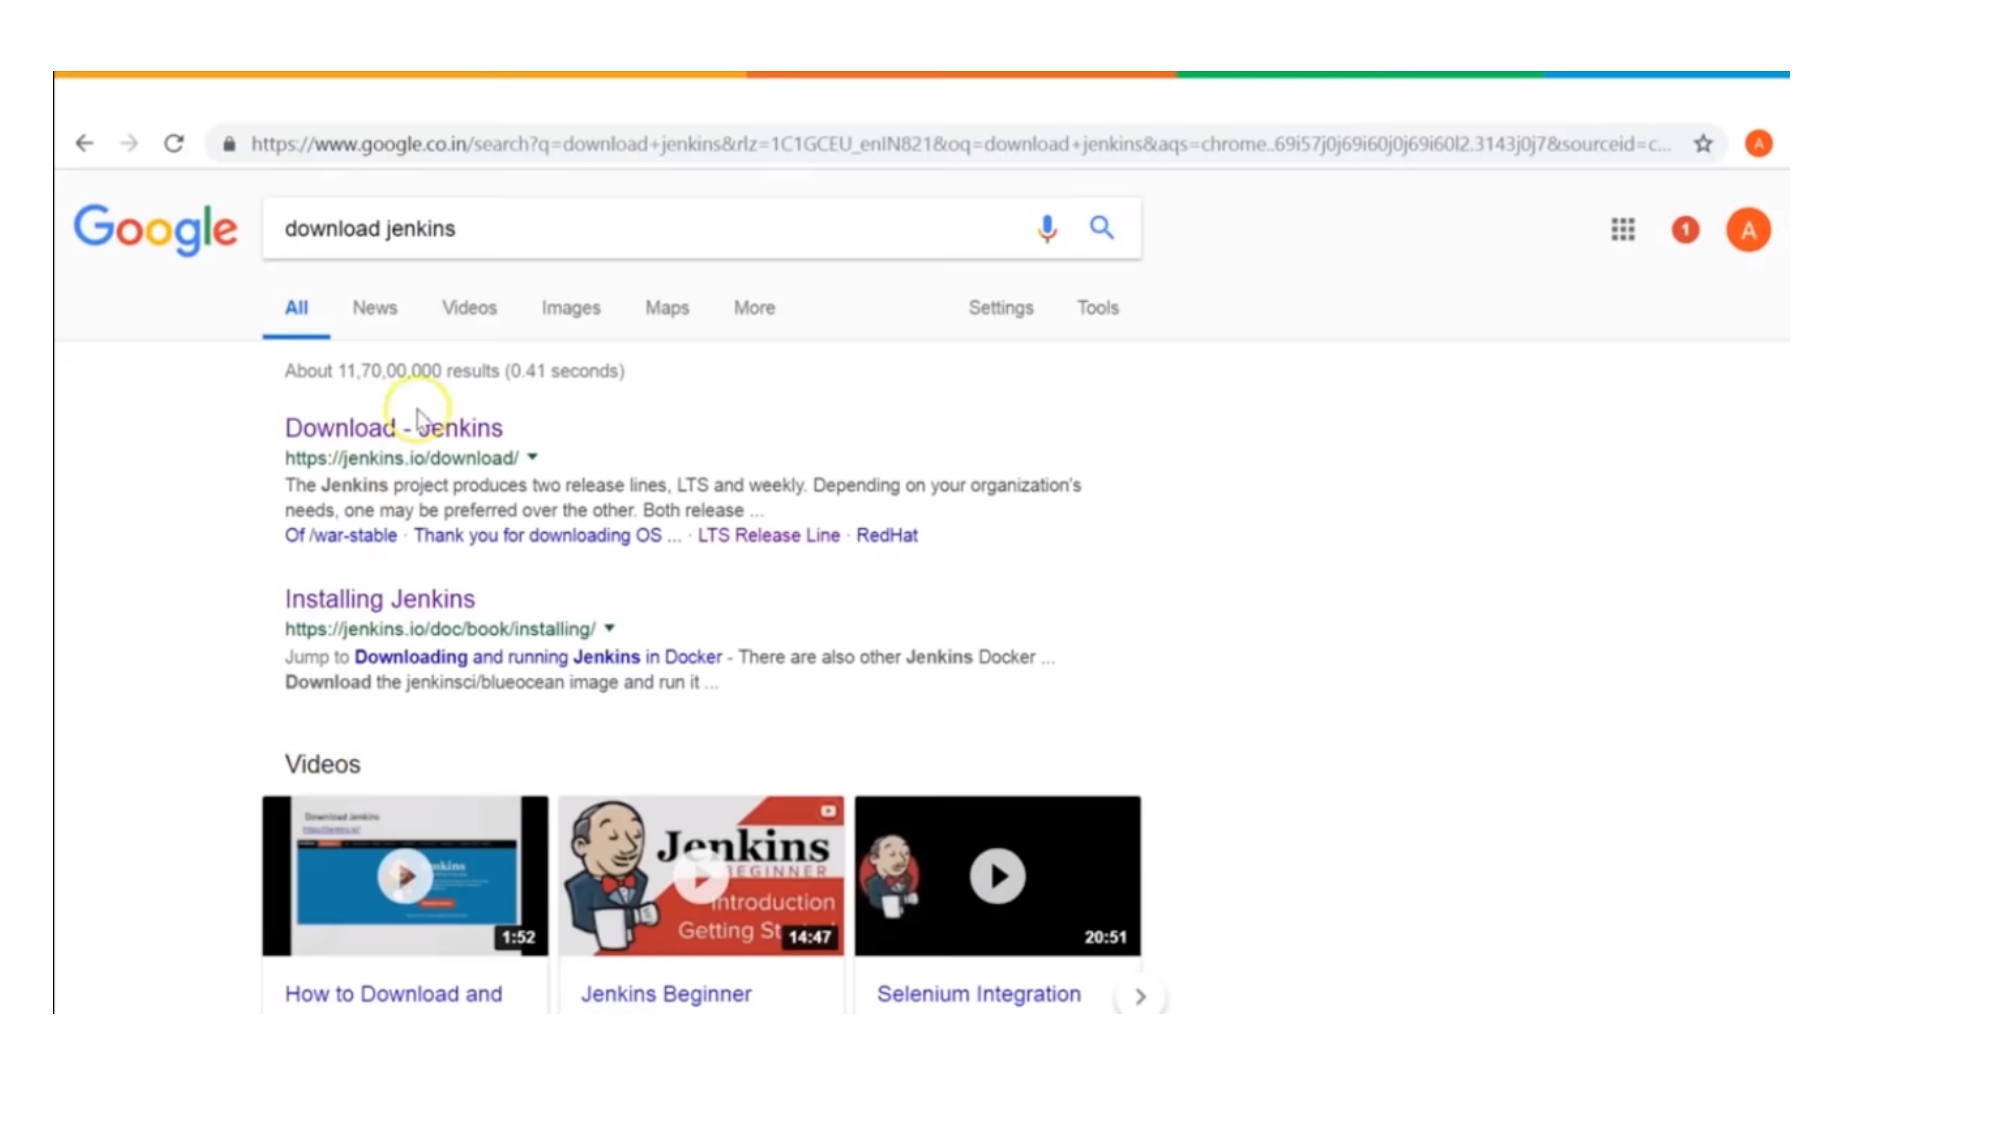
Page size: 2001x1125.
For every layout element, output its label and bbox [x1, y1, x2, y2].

list [53, 71, 1790, 1014]
